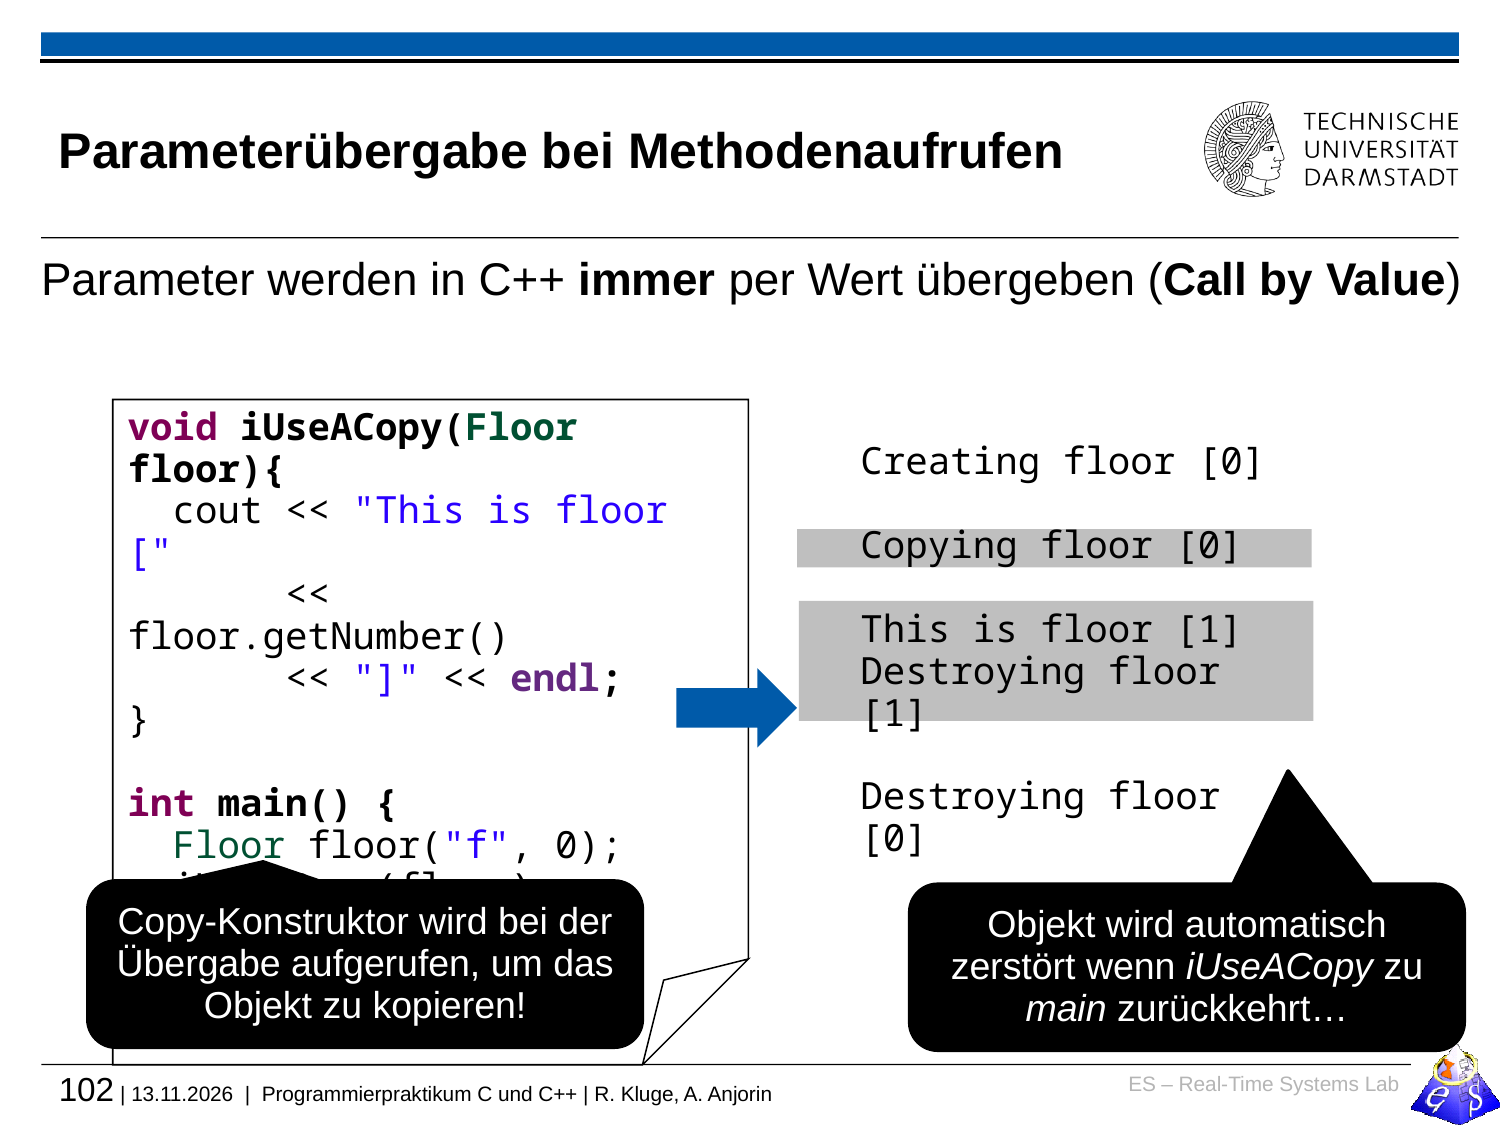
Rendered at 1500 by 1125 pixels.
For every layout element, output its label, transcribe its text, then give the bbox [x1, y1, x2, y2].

title Parameterübergabe bei Methodenaufrufen [58, 80, 1187, 218]
text_box void iUseACopy(Floor floor){ cout << "This is floor [" << floor.getNumber() << "]" << endl; } int main() { Floor floor("f", 0); iUseACopy(floor); } [112, 399, 749, 1065]
picture [1411, 1041, 1500, 1125]
text_box Copy-Konstruktor wird bei der Übergabe aufgerufen, um das Objekt zu kopieren! [86, 860, 645, 1050]
text_box Parameter werden in C++ immer per Wert übergeben (Call by Value) [26, 247, 1477, 314]
text_box [797, 529, 845, 568]
text_box Creating floor [0] Copying floor [0] This is floor [1] Destroying floor [1] Destroying floor [0] [845, 434, 1313, 868]
text_box Objekt wird automatisch zerstört wenn iUseACopy zu main zurückkehrt… [907, 769, 1467, 1053]
text_box [798, 600, 845, 721]
text_box [676, 668, 798, 748]
picture [1187, 84, 1483, 214]
